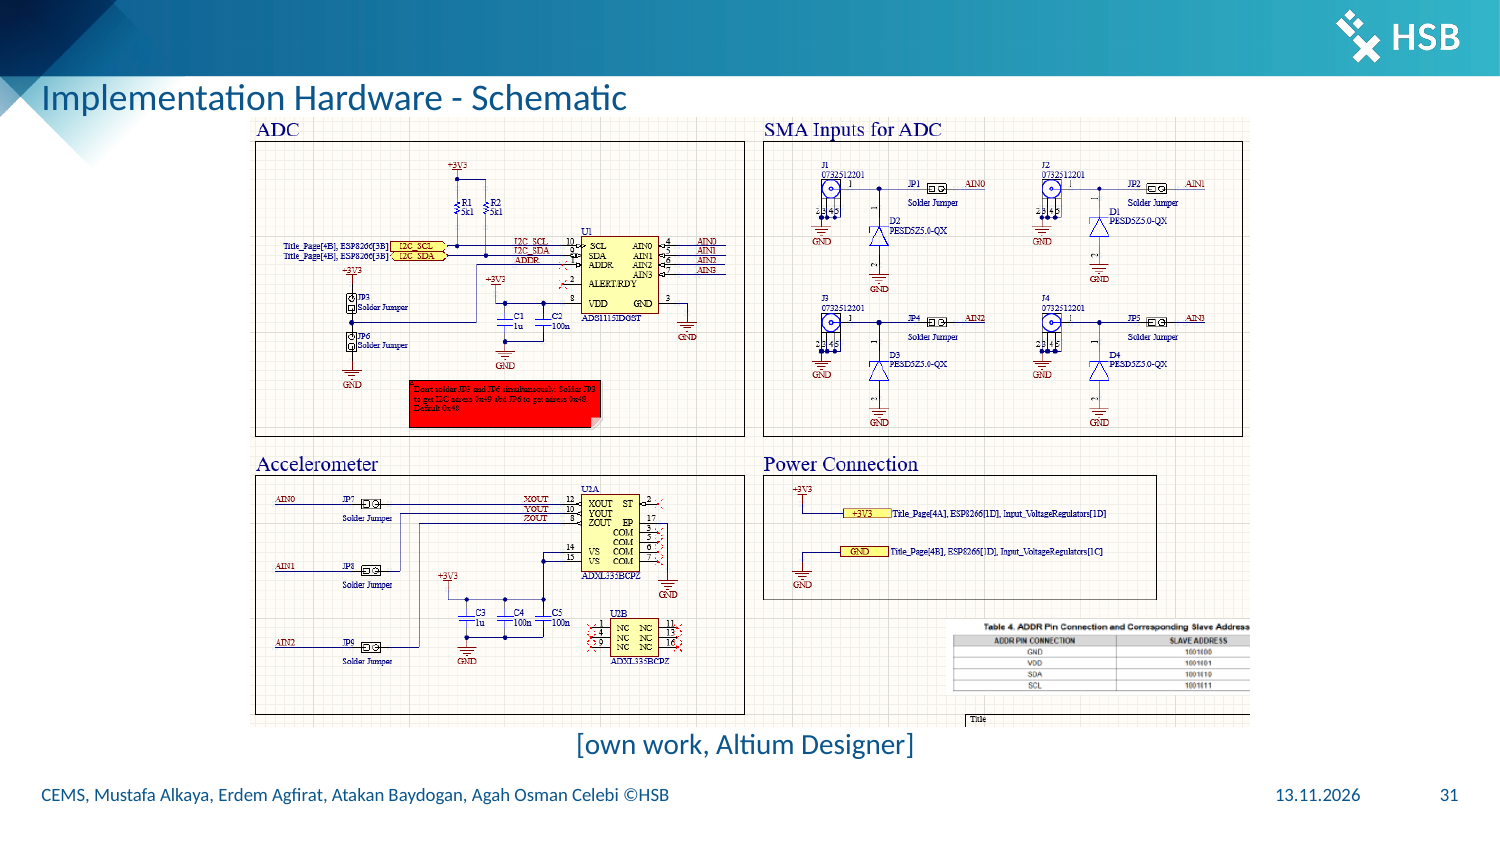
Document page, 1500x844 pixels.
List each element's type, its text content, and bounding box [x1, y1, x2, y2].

picture [0, 0, 1500, 844]
slide_number 31 [1394, 782, 1459, 806]
title Implementation Hardware - Schematic [41, 73, 1459, 162]
footer CEMS, Mustafa Alkaya, Erdem Agfirat, Atakan Baydogan, Agah Osman Celebi ©HSB [41, 782, 1158, 806]
text_box [own work, Altium Designer] [576, 735, 924, 761]
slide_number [1234, 782, 1361, 806]
